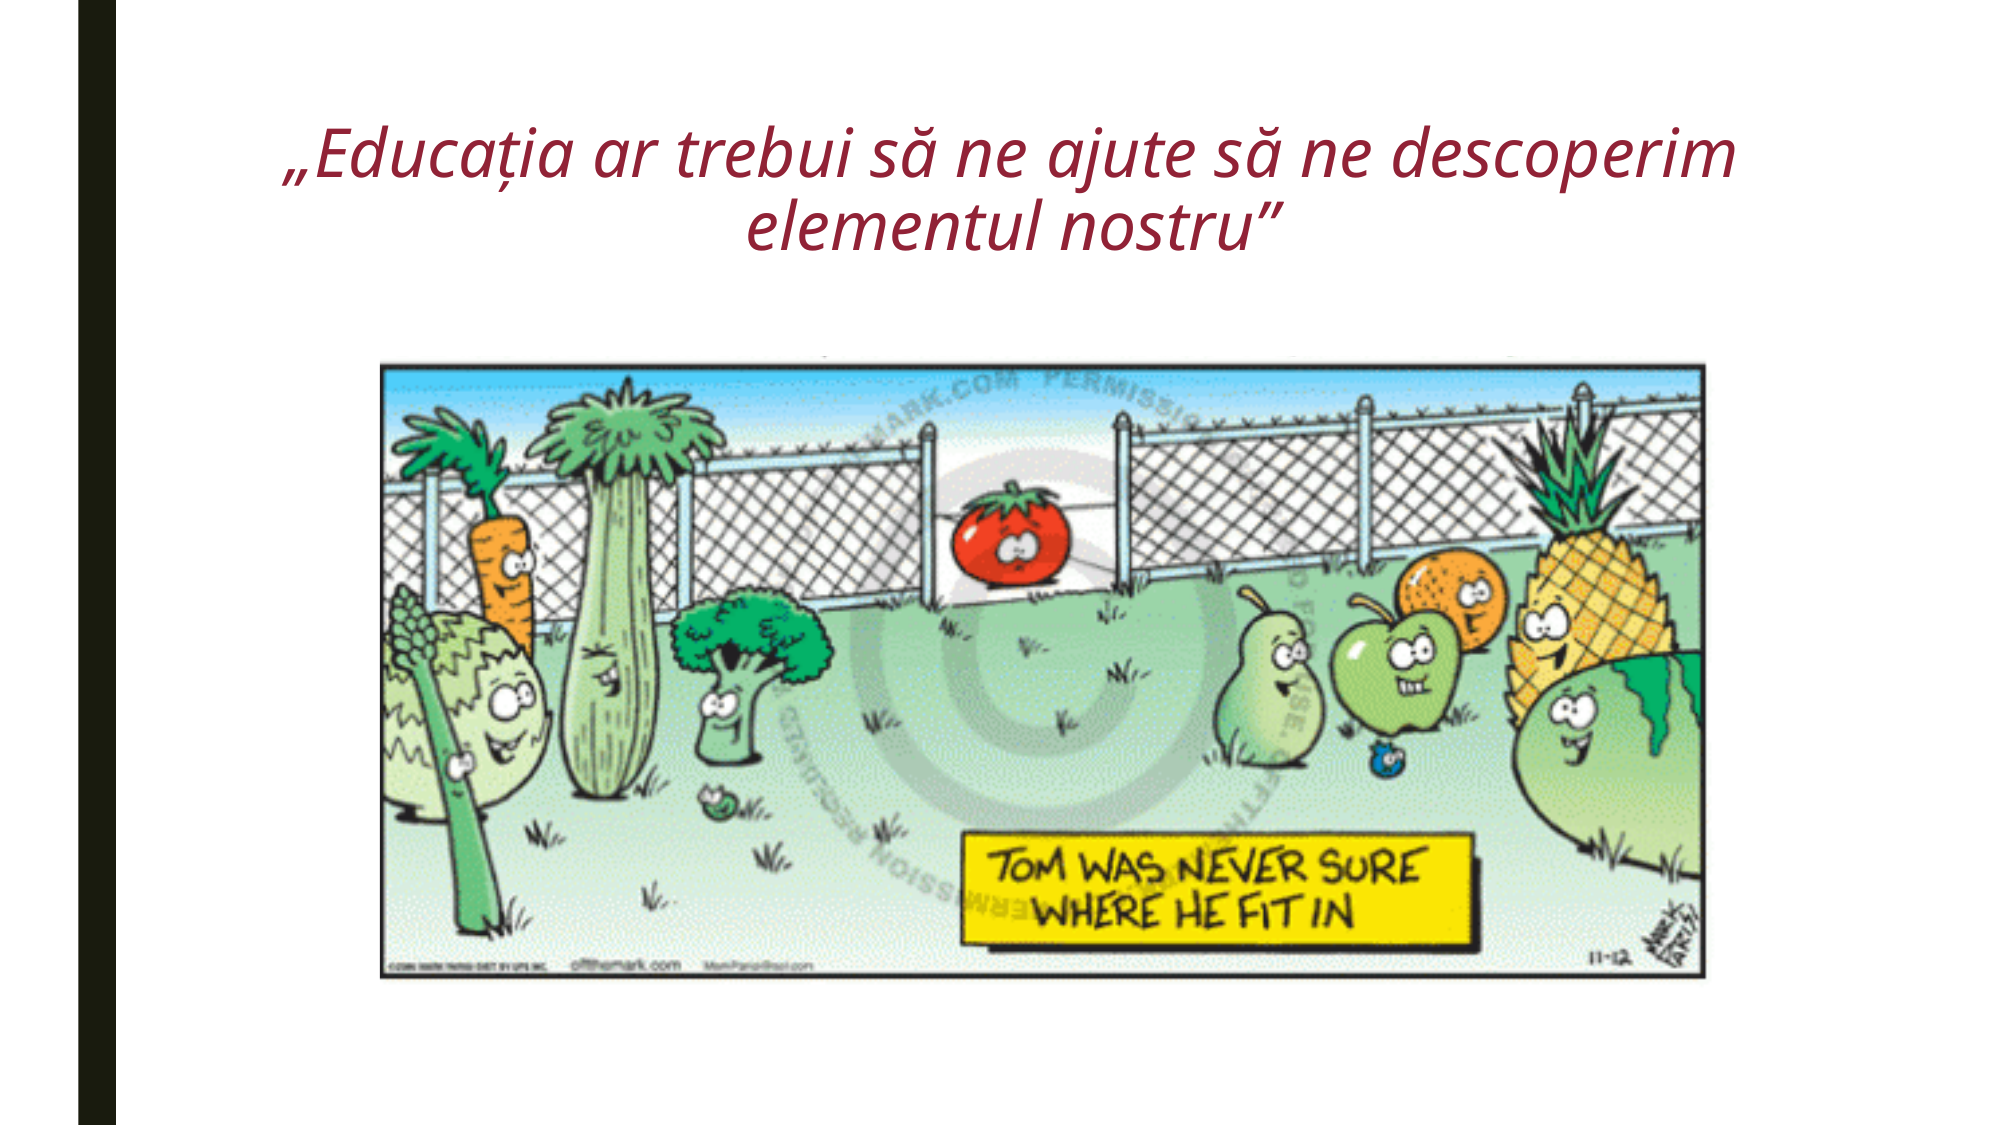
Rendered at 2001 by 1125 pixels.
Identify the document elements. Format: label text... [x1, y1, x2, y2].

title „Educația ar trebui să ne ajute să ne descoperim elementul nostru” [225, 112, 1800, 357]
picture [379, 356, 1720, 993]
